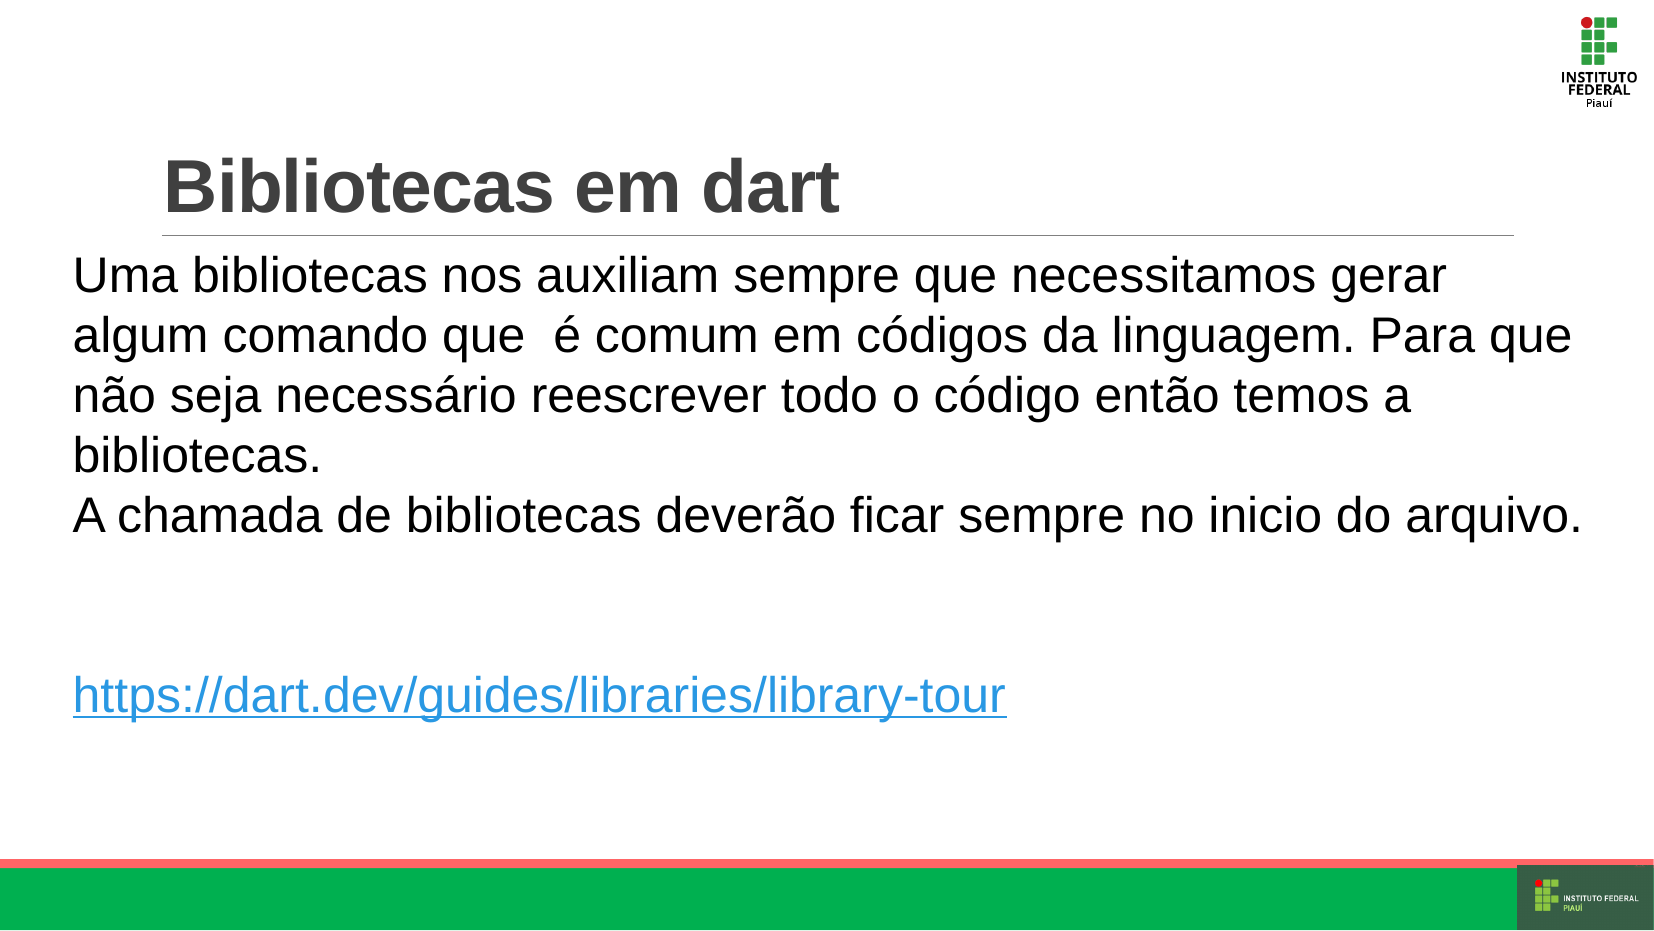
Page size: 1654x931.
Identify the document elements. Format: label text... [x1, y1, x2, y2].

picture [1517, 865, 1654, 930]
title Bibliotecas em dart [148, 38, 1513, 235]
picture [1544, 15, 1654, 109]
text_box Uma bibliotecas nos auxiliam sempre que necessitamos gerar algum comando que é comum em códigos da linguagem. Para que não seja necessário reescrever todo o código então temos a bibliotecas. A chamada de bibliotecas deverão ficar sempre no inicio do arquivo. https://dart.dev/guides/libraries/library-tour [57, 235, 1601, 731]
